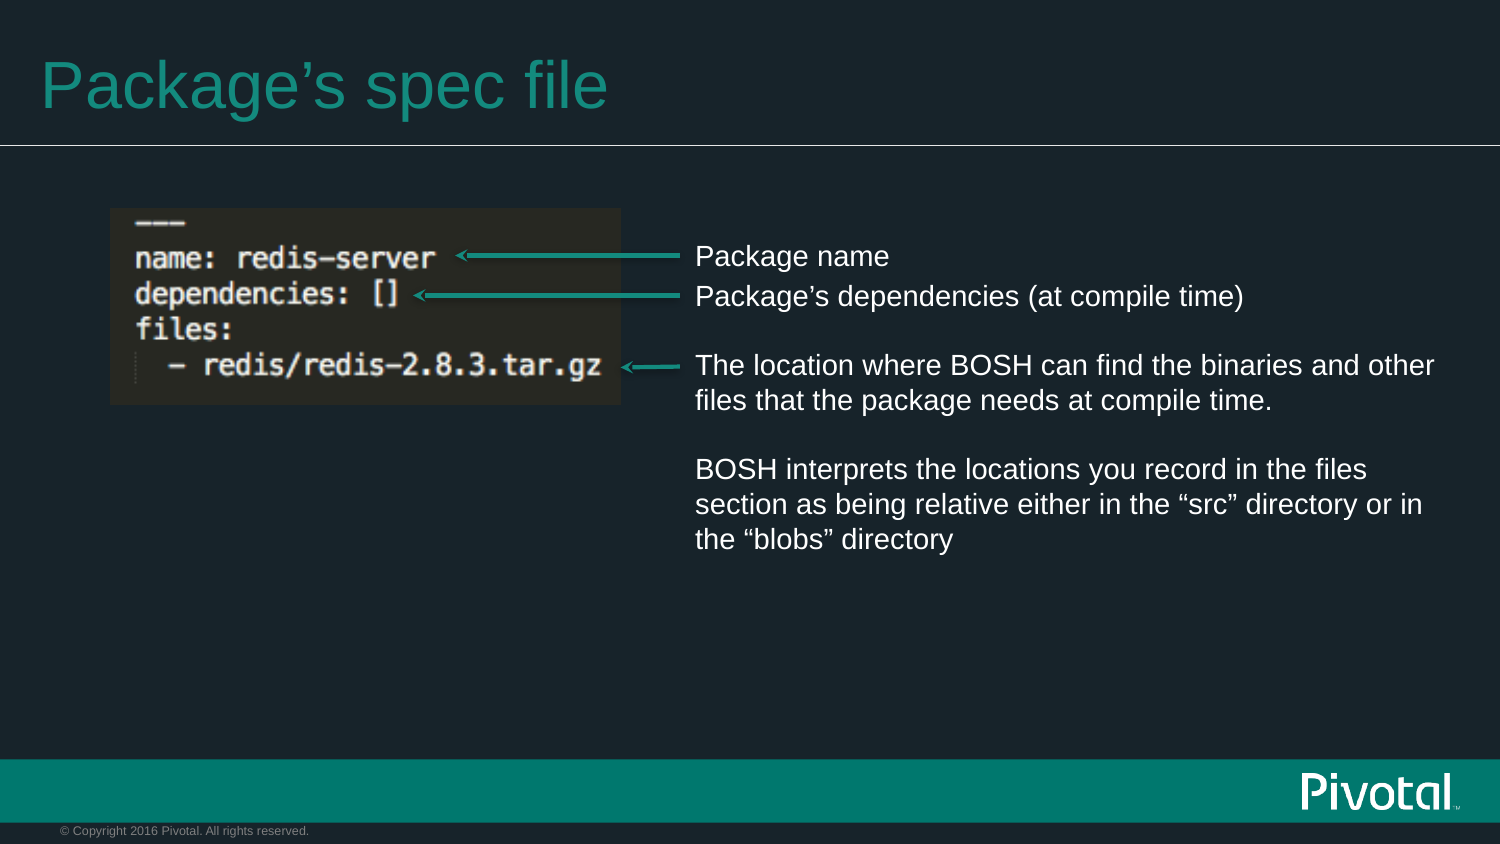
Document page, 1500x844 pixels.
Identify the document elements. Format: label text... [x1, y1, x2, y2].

picture [109, 208, 621, 405]
text_box Package’s dependencies (at compile time) [679, 270, 1264, 321]
text_box The location where BOSH can find the binaries and other files that the package needs at compile time. BOSH interprets the locations you record in the files section as being relative either in the “src” directory or in the “blobs” directory [679, 338, 1469, 566]
picture [1302, 773, 1460, 810]
text_box Package name [679, 230, 907, 270]
title Package’s spec file [25, 52, 1461, 113]
